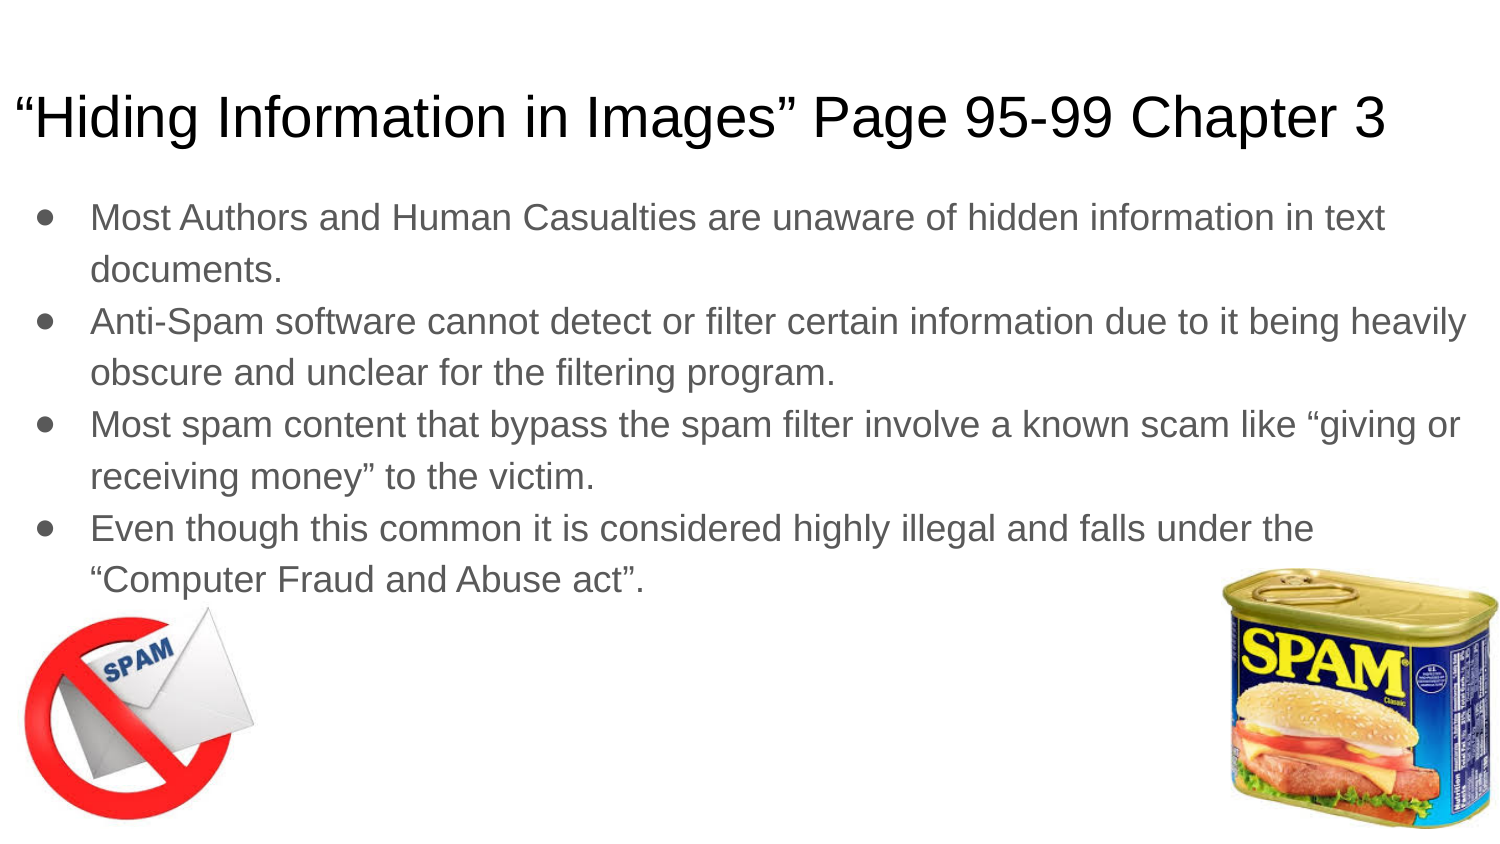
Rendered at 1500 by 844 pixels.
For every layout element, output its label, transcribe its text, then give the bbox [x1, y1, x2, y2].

title “Hiding Information in Images” Page 95-99 Chapter 3 [0, 64, 1500, 151]
picture [16, 600, 258, 829]
picture [1221, 568, 1500, 829]
list Most Authors and Human Casualties are unaware of hidden information in text documents. Anti-Spam software cannot detect or filter certain information due to it being heavily obscure and unclear for the filtering program. Most spam content that bypass the spam filter involve a known scam like “giving or receiving money” to the victim. Even though this common it is considered highly illegal and falls under the “Computer Fraud and Abuse act”. [0, 171, 1500, 844]
